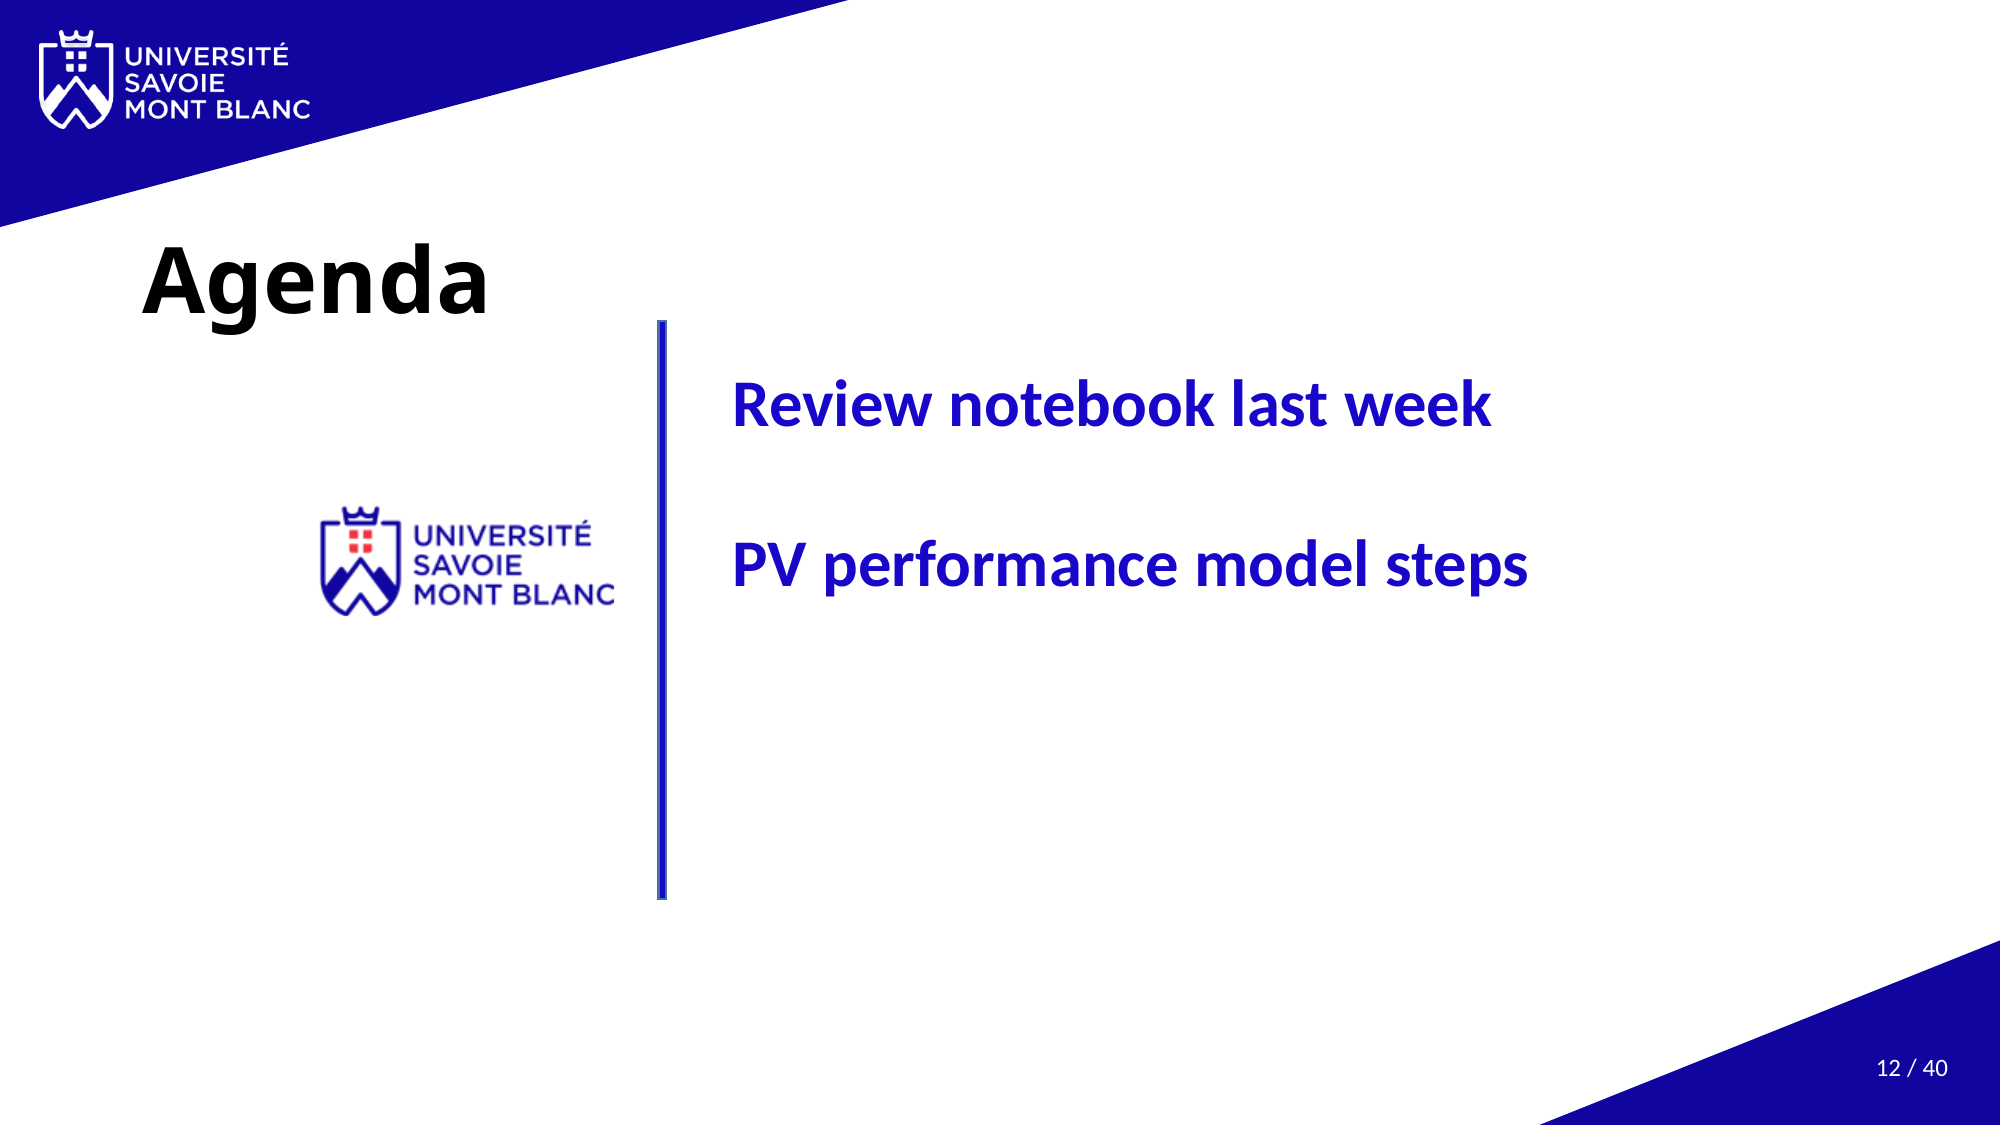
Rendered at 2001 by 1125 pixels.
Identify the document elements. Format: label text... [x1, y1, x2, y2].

picture [309, 495, 624, 629]
text_box Review notebook last week PV performance model steps [713, 352, 1980, 608]
text_box [657, 320, 667, 900]
picture [39, 30, 310, 129]
title Agenda [127, 250, 1828, 318]
slide_number 12 / 40 [1769, 1037, 1964, 1097]
